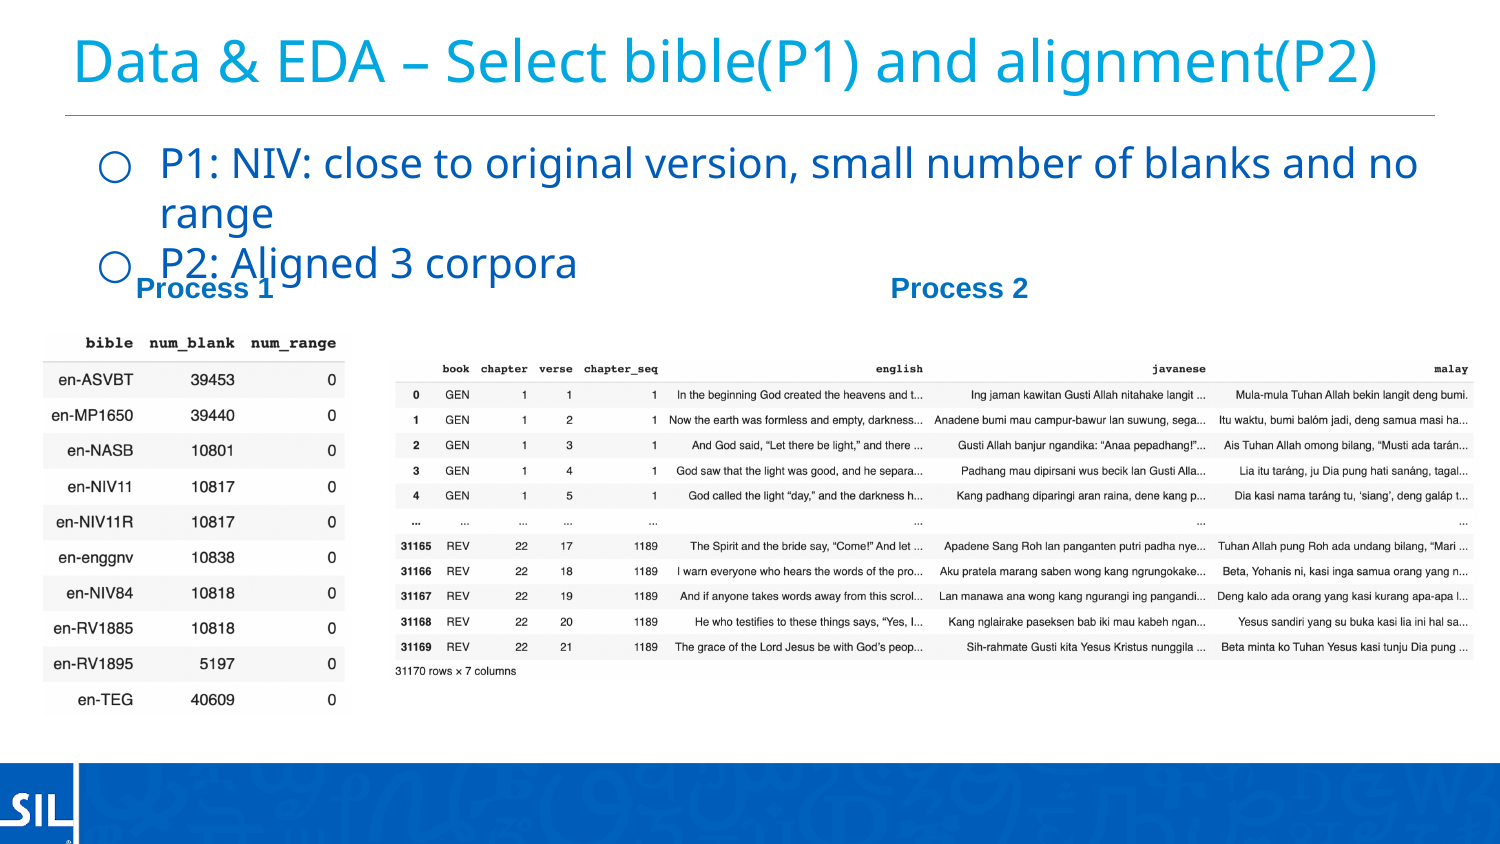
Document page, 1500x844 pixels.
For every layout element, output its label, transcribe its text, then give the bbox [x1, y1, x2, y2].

text_box Process 2 [875, 261, 1058, 312]
text_box P1: NIV: close to original version, small number of blanks and no range P2: Aligned 3 corpora [22, 71, 1464, 696]
picture [388, 359, 1479, 680]
text_box Process 1 [120, 261, 303, 312]
picture [43, 334, 352, 717]
picture [0, 763, 1500, 844]
title Data & EDA – Select bible(P1) and alignment(P2) [57, 8, 1428, 103]
